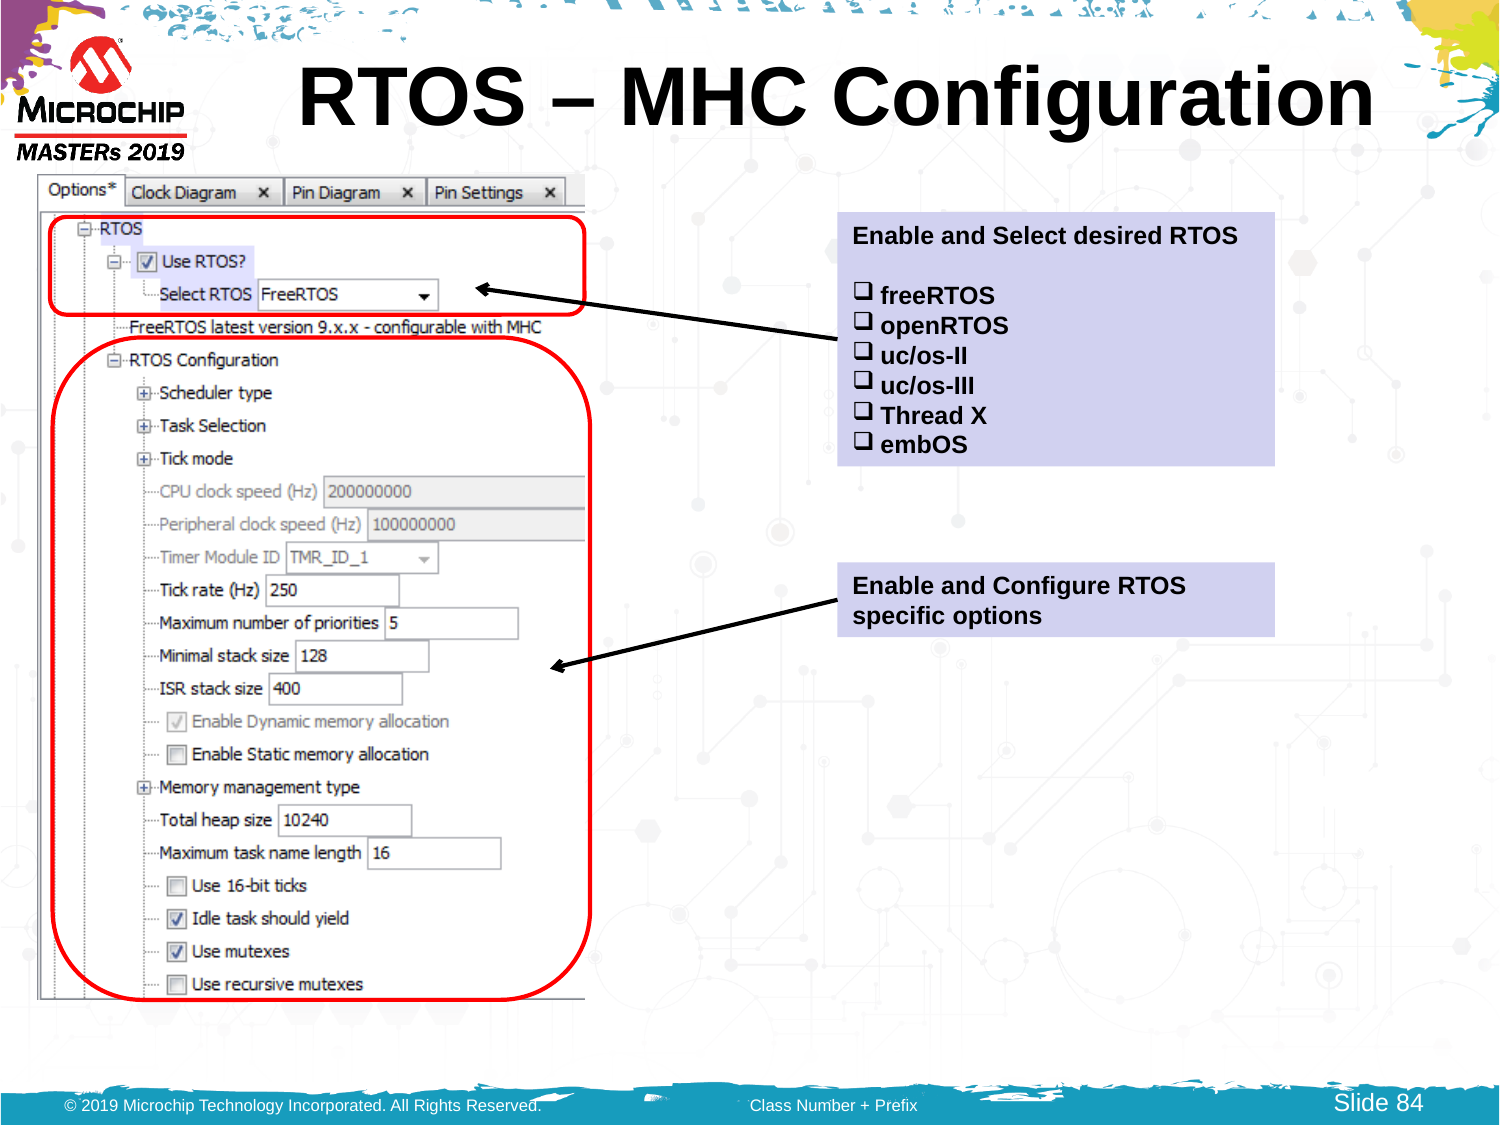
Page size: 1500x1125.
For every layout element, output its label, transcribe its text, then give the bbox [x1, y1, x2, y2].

picture [0, 0, 1500, 1125]
title RTOS – MHC Configuration [199, 49, 1476, 154]
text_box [549, 600, 838, 669]
text_box Enable and Configure RTOS specific options [837, 562, 1275, 638]
text_box Enable and Select desired RTOS freeRTOS openRTOS uc/os-II uc/os-III Thread X embOS [837, 212, 1275, 467]
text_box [474, 287, 838, 342]
